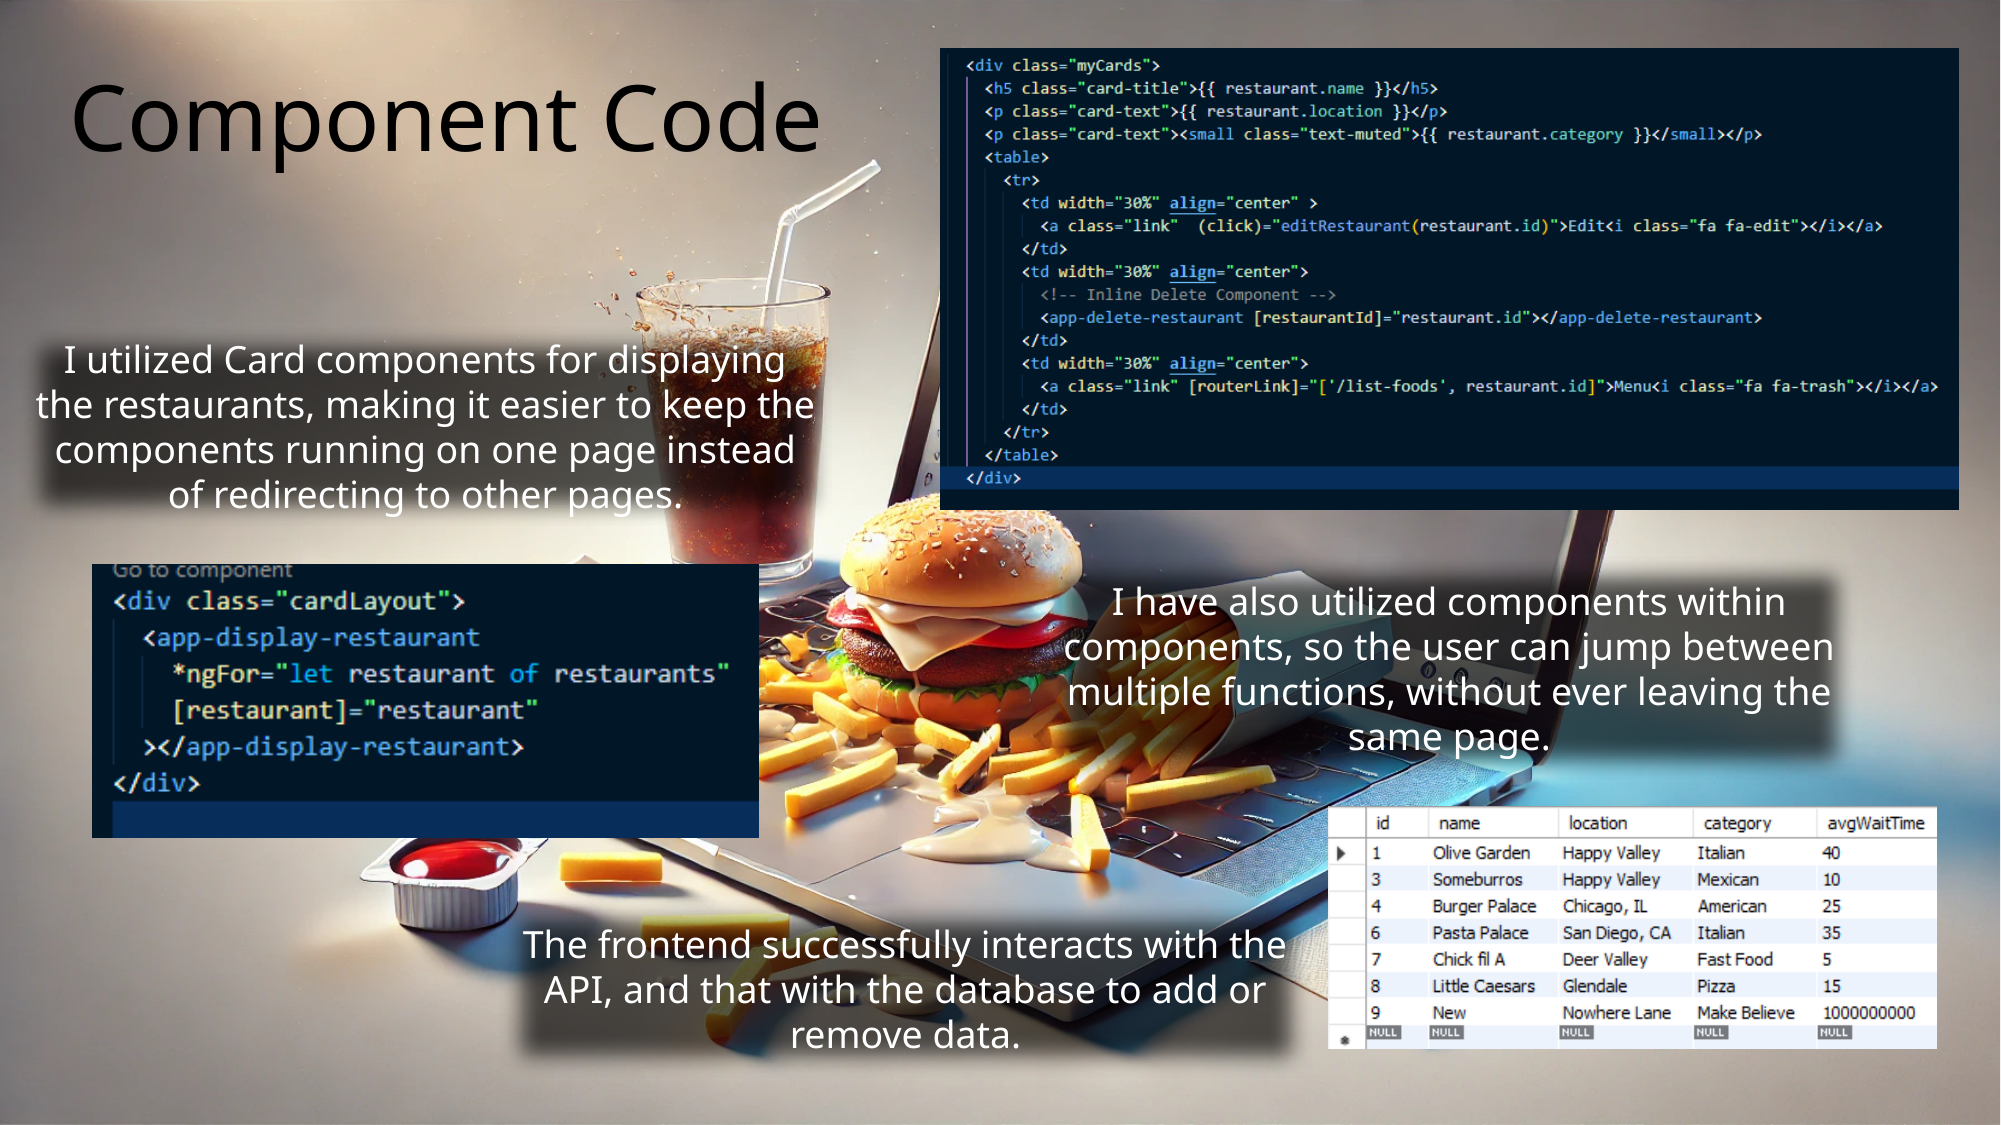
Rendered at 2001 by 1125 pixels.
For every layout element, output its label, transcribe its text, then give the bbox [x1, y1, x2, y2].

text_box I utilized Card components for displaying the restaurants, making it easier to keep the components running on one page instead of redirecting to other pages. [59, 366, 793, 487]
picture [0, 0, 2001, 1125]
title Component Code [54, 13, 1780, 231]
text_box I have also utilized components within components, so the user can jump between multiple functions, without ever leaving the same page. [1081, 594, 1819, 743]
text_box The frontend successfully interacts with the API, and that with the database to add or remove data. [538, 940, 1274, 1039]
